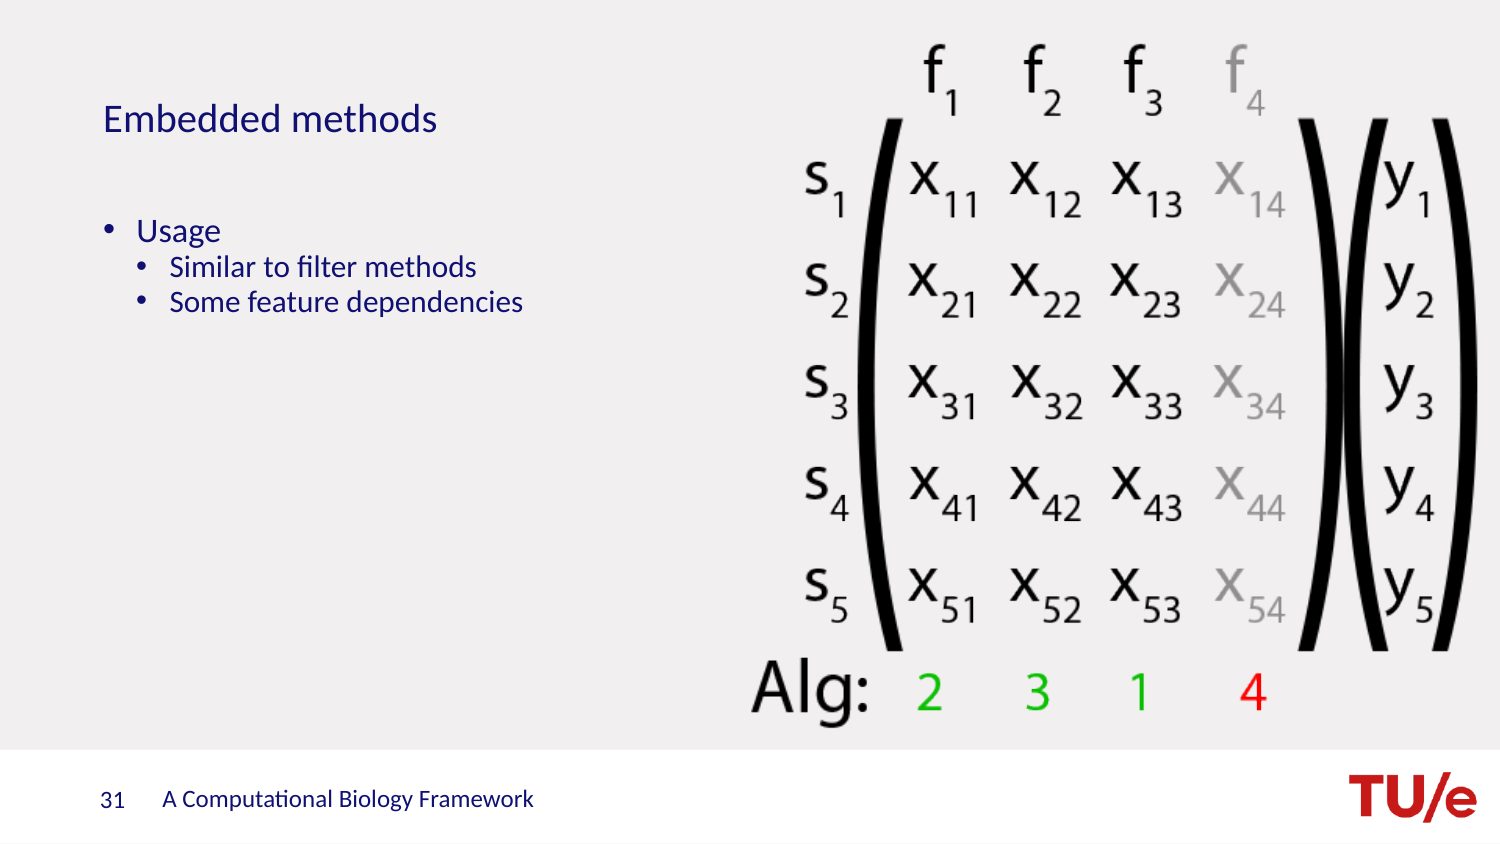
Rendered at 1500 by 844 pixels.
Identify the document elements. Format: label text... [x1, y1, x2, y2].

picture [1336, 759, 1489, 835]
picture [750, 0, 1500, 750]
slide_number 31 [100, 783, 199, 841]
footer A Computational Biology Framework [162, 782, 1267, 841]
list Embedded methods Usage Similar to filter methods Some feature dependencies [103, 102, 694, 750]
